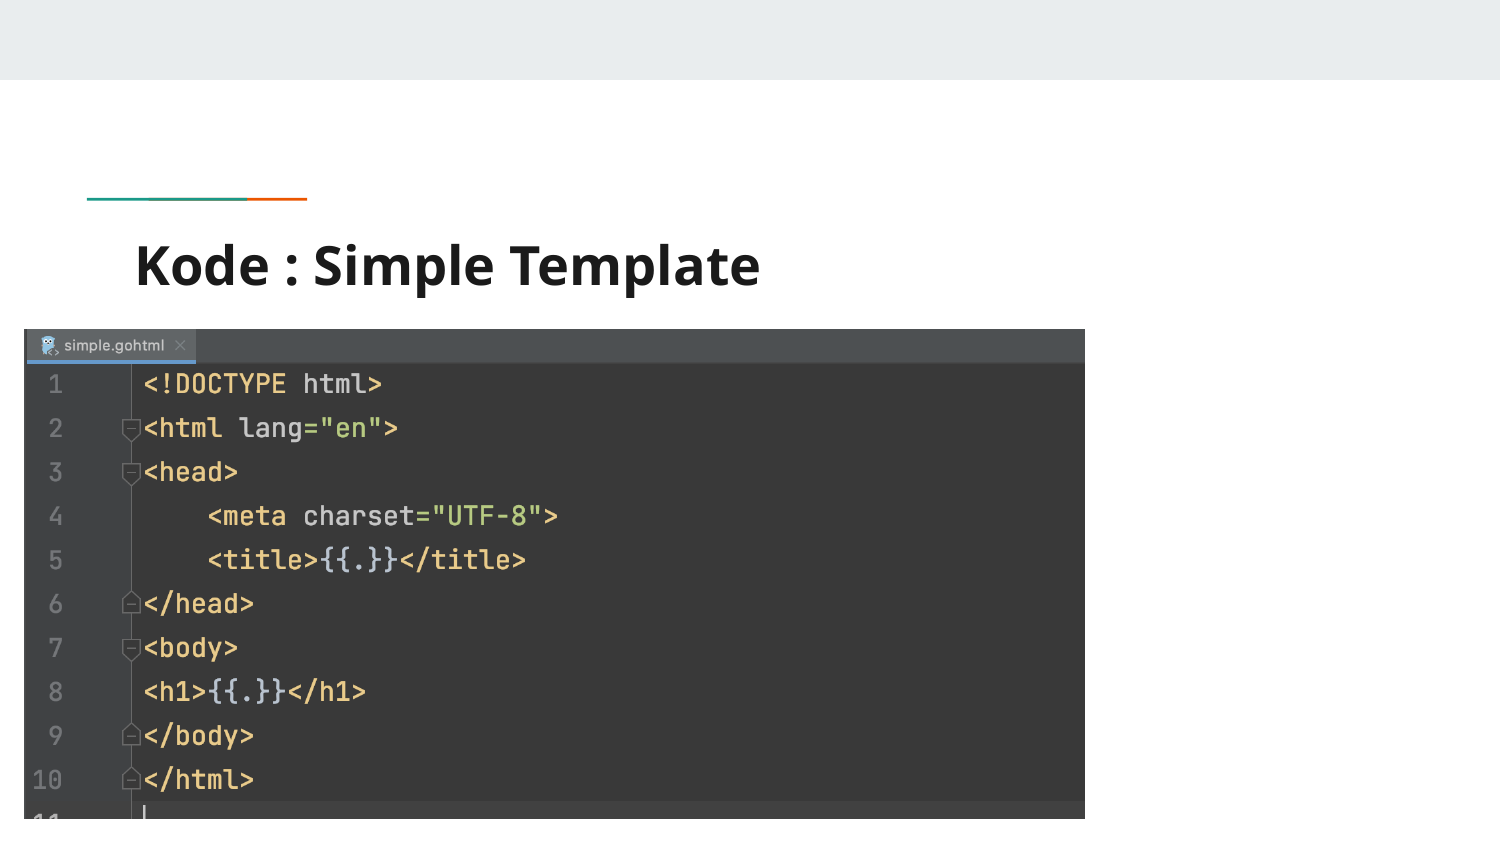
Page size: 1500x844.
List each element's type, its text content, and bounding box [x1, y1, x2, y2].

title Kode : Simple Template [119, 216, 1381, 305]
picture [24, 328, 1085, 819]
